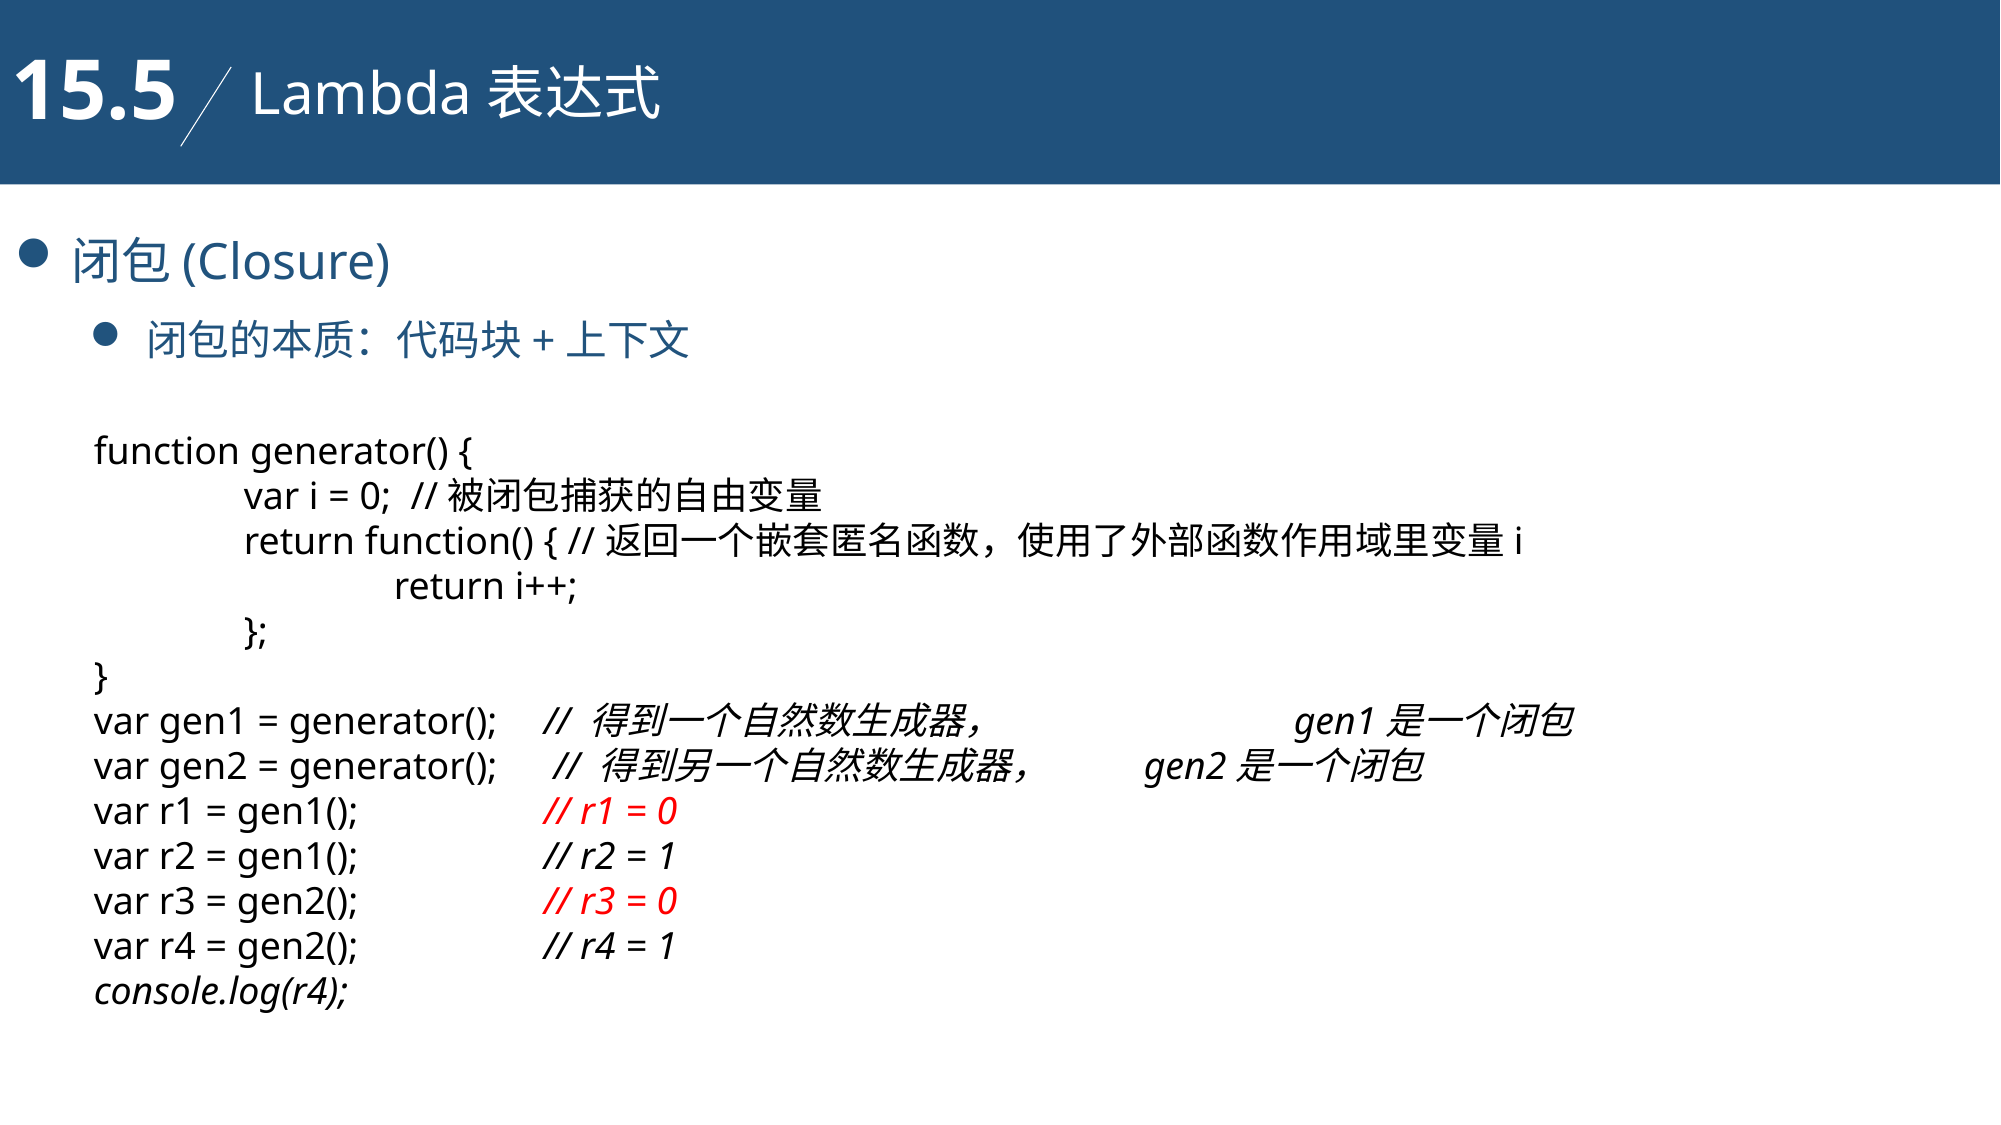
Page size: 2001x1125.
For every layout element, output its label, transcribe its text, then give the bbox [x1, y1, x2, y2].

text_box function generator() { var i = 0; //被闭包捕获的自由变量 return function() { //返回一个嵌套匿名函数，使用了外部函数作用域里变量i return i++; }; } var gen1 = generator(); // 得到一个自然数生成器， gen1是一个闭包 var gen2 = generator(); // 得到另一个自然数生成器， gen2是一个闭包 var r1 = gen1(); // r1 = 0 var r2 = gen1(); // r2 = 1 var r3 = gen2(); // r3 = 0 var r4 = gen2(); // r4 = 1 console.log(r4); [79, 379, 1675, 1020]
list Lambda表达式 [235, 57, 1449, 139]
text_box 闭包(Closure) 闭包的本质：代码块+上下文 [0, 191, 1971, 447]
text_box 15.5 [0, 40, 197, 206]
